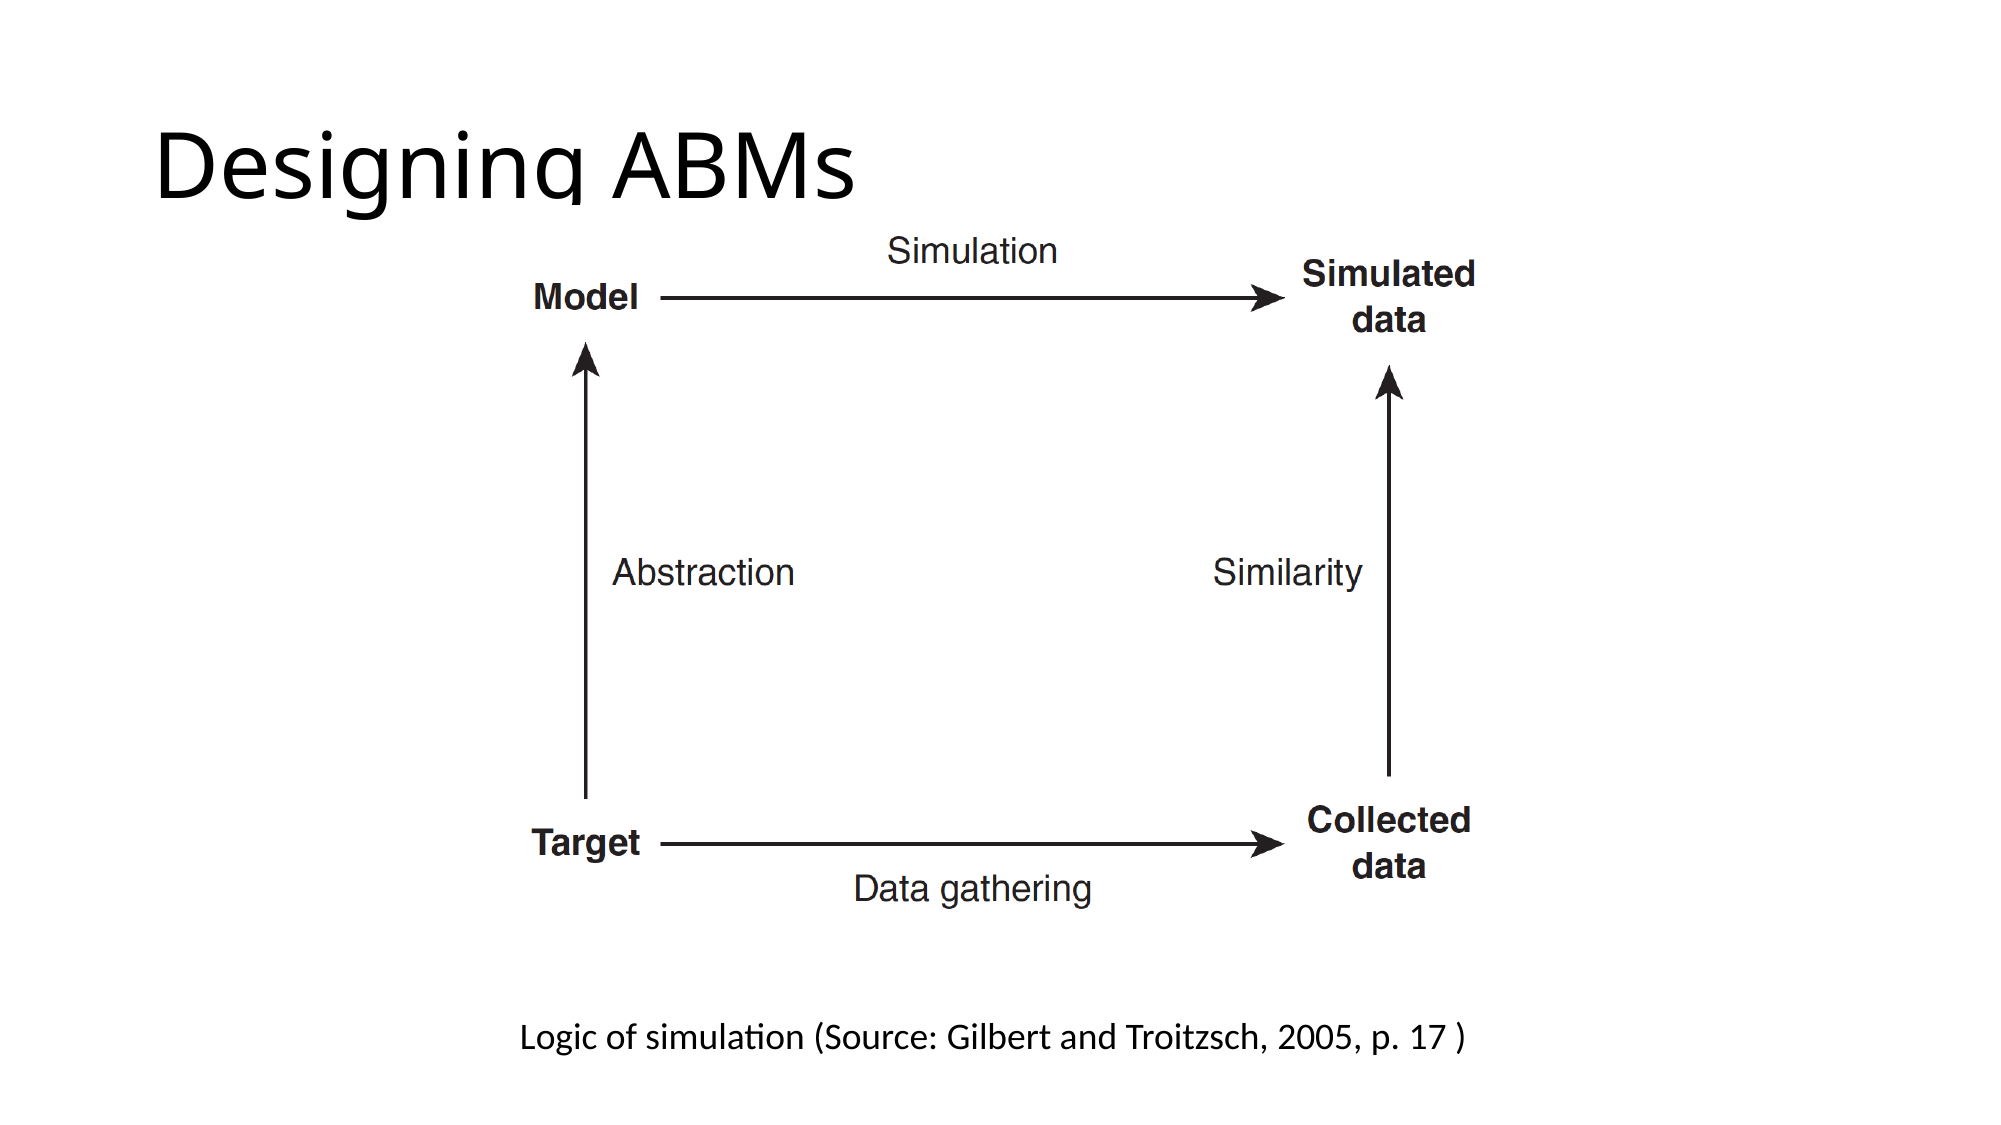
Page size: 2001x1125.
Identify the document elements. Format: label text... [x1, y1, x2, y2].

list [503, 205, 1497, 920]
title Designing ABMs [137, 59, 1863, 278]
text_box Logic of simulation (Source: Gilbert and Troitzsch, 2005, p. 17 ) [505, 1004, 1483, 1065]
